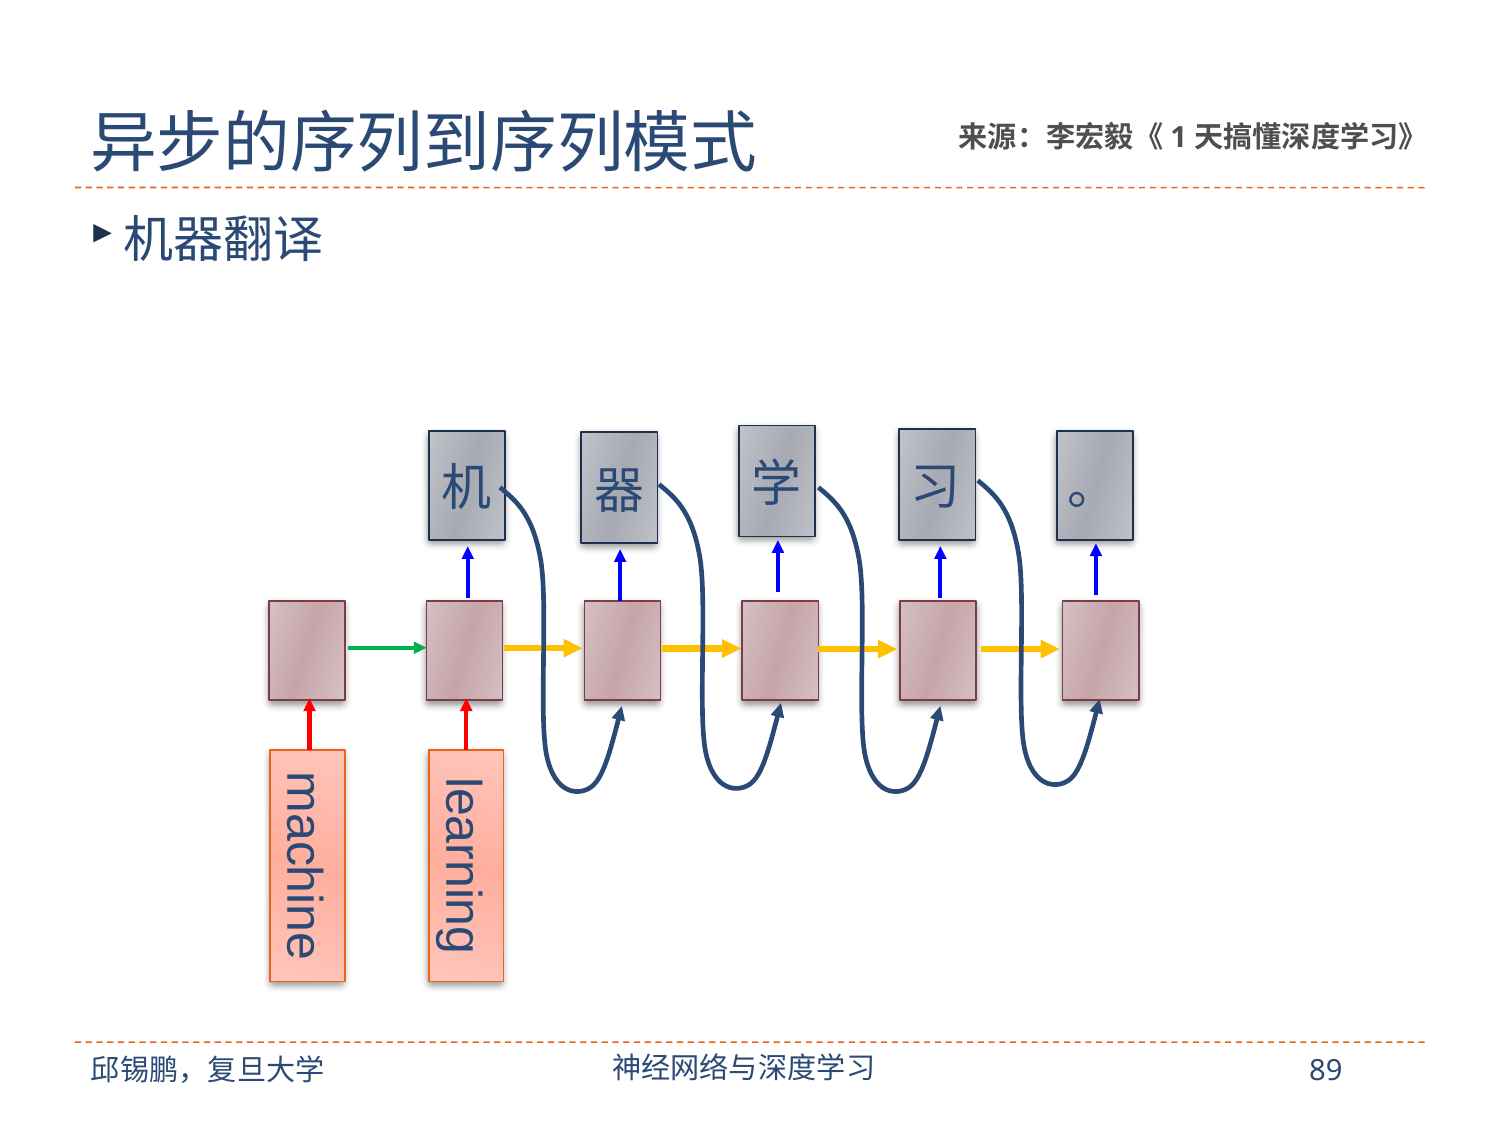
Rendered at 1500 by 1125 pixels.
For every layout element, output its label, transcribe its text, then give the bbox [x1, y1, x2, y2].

text_box [428, 430, 506, 447]
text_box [268, 749, 346, 982]
text_box [1062, 600, 1140, 701]
text_box 习 [883, 447, 987, 523]
list 机器翻译 [75, 200, 1425, 1010]
text_box [898, 428, 976, 447]
text_box [1056, 430, 1134, 447]
text_box [834, 499, 944, 794]
text_box [741, 604, 819, 701]
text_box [567, 431, 671, 601]
text_box [426, 600, 503, 701]
text_box [1056, 523, 1134, 541]
text_box 机 [415, 447, 519, 523]
text_box 。 [1041, 447, 1145, 523]
text_box [676, 497, 784, 790]
text_box 来源：李宏毅《1天搞懂深度学习》 [943, 111, 1443, 161]
text_box [584, 613, 661, 701]
text_box [899, 600, 977, 701]
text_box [427, 749, 504, 982]
text_box [498, 486, 625, 794]
text_box [428, 523, 506, 541]
text_box [268, 600, 346, 701]
text_box [976, 479, 1103, 787]
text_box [724, 425, 828, 592]
title 异步的序列到序列模式 [75, 24, 1425, 188]
text_box [898, 523, 976, 541]
